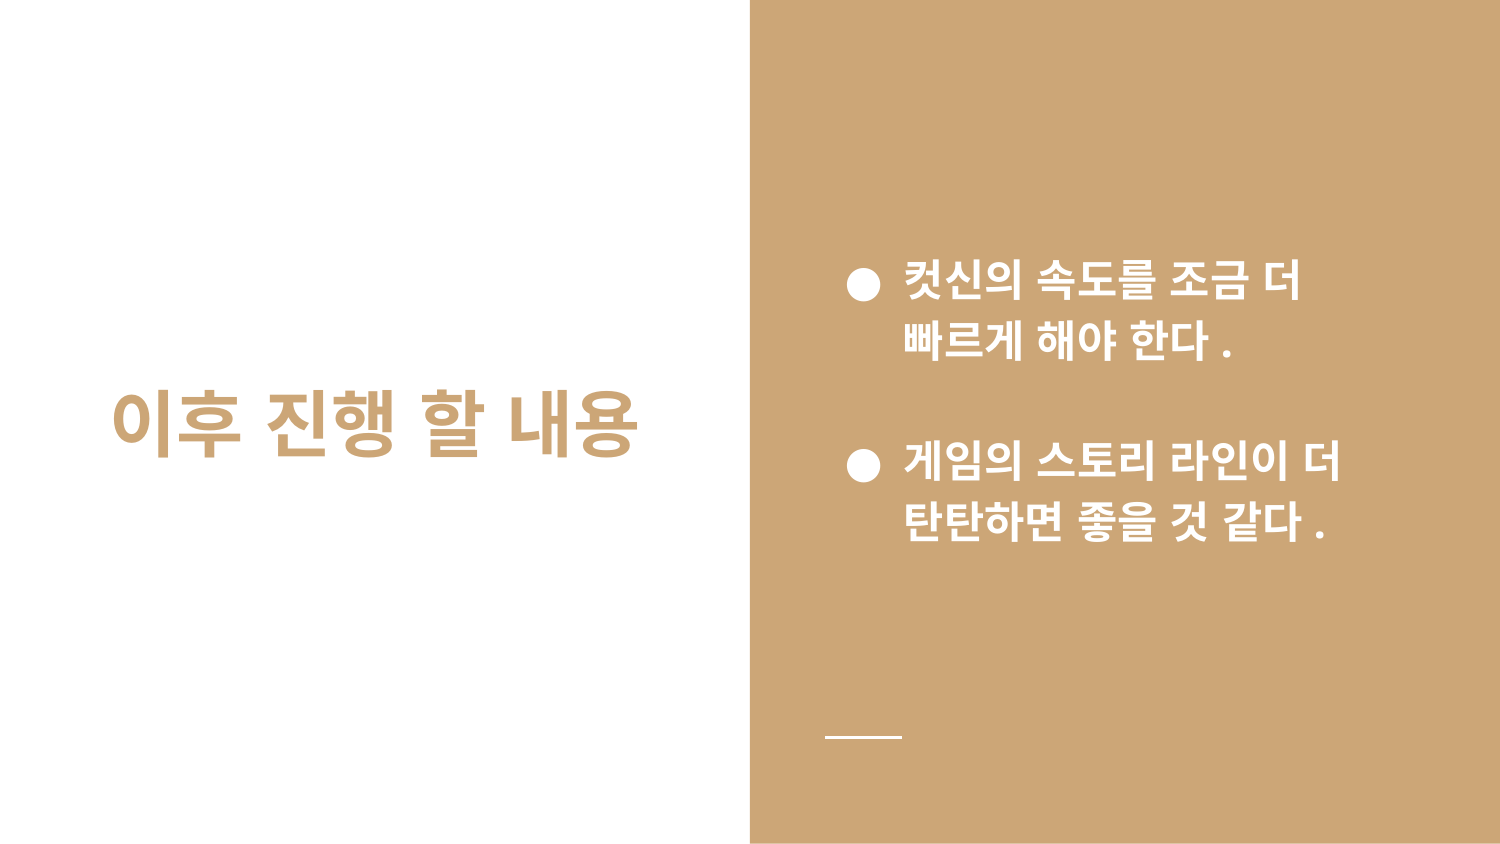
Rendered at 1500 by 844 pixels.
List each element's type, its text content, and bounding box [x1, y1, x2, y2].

title 이후 진행 할 내용 [43, 313, 708, 530]
list 컷신의 속도를 조금 더 빠르게 해야 한다. 게임의 스토리 라인이 더 탄탄하면 좋을 것 같다. [814, 75, 1444, 768]
